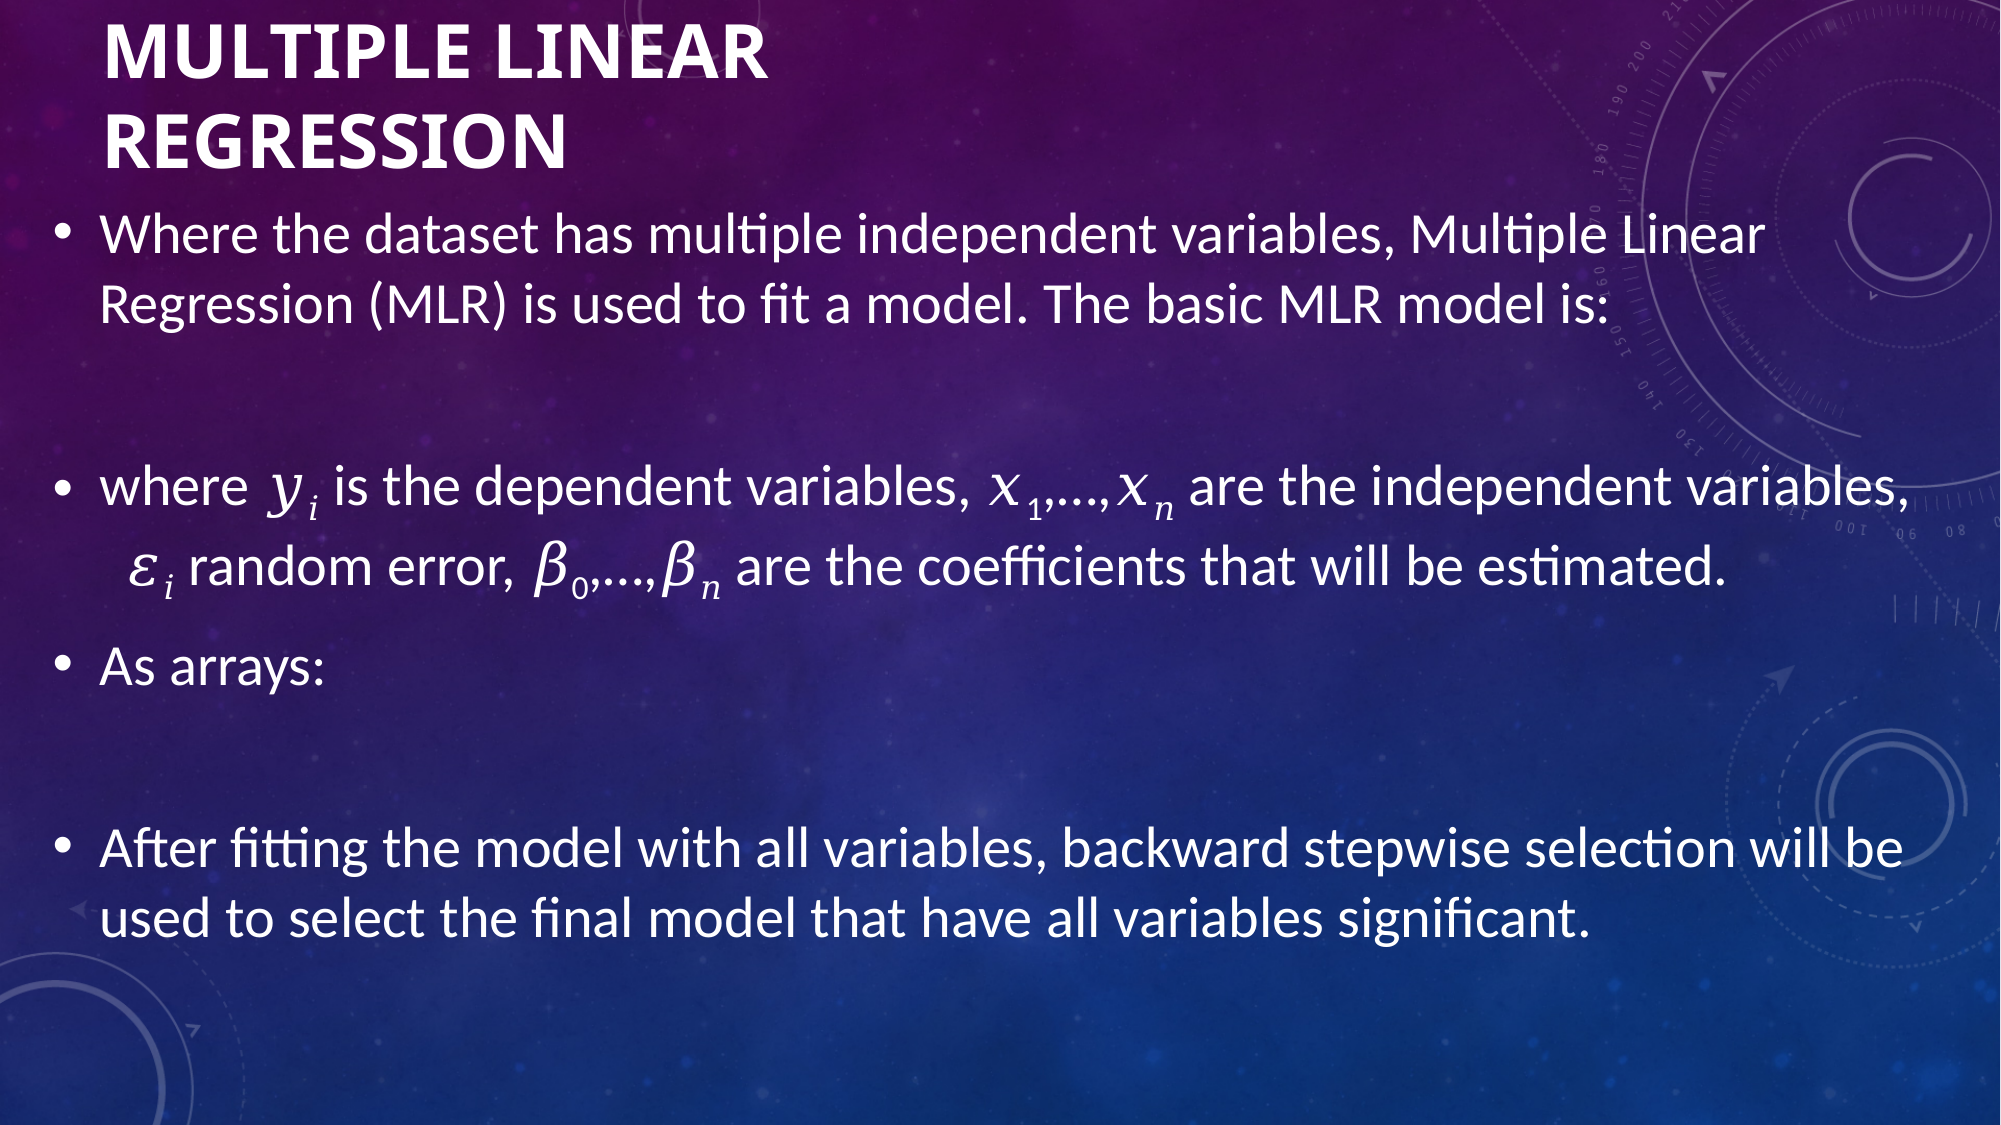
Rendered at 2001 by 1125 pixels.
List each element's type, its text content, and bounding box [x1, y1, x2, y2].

title Multiple Linear Regression [86, 40, 1221, 148]
picture [0, 0, 2001, 1125]
